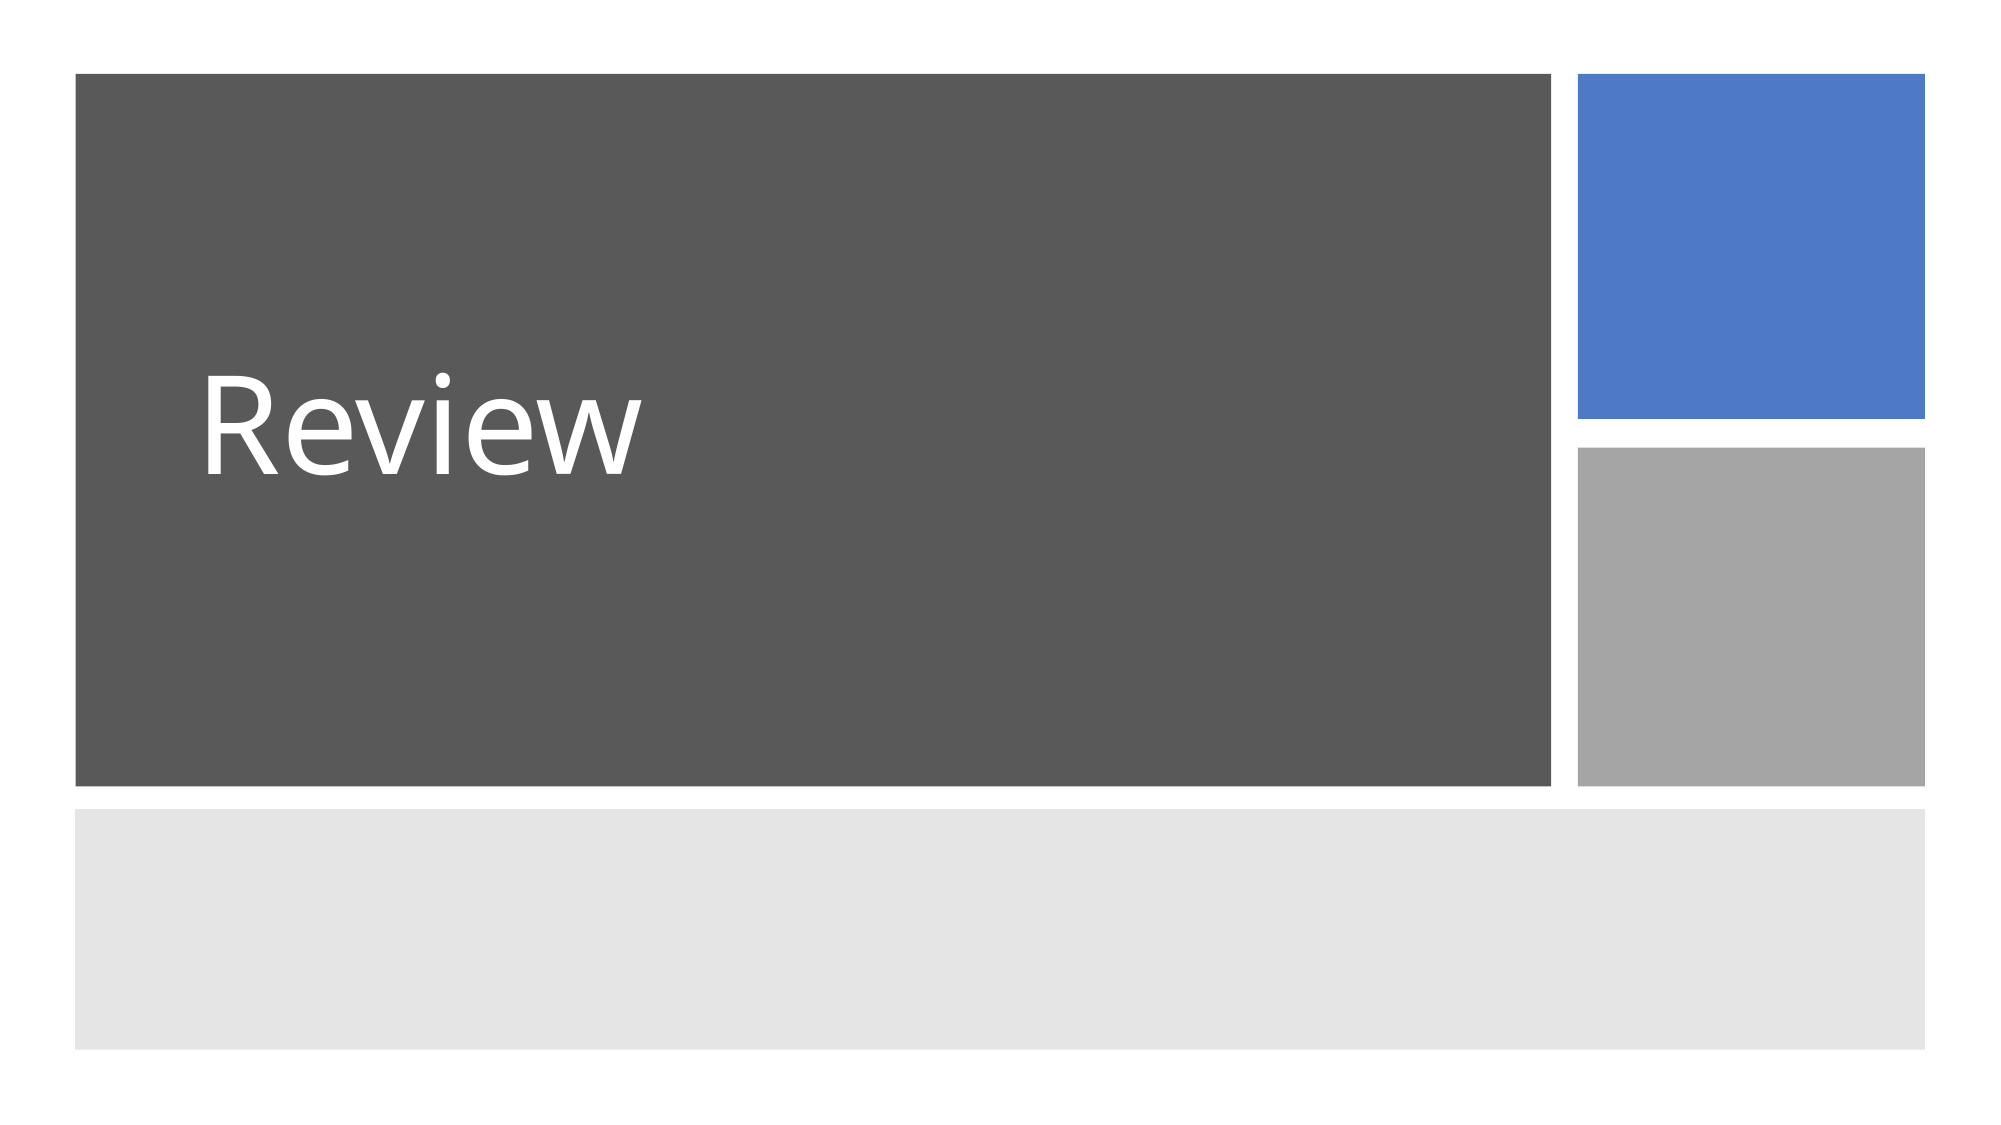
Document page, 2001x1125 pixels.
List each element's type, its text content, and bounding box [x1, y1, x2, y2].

text_box [75, 73, 1552, 787]
title Review [180, 169, 1450, 691]
text_box [74, 808, 1926, 1051]
text_box [1577, 73, 1926, 420]
text_box [1577, 446, 1926, 787]
